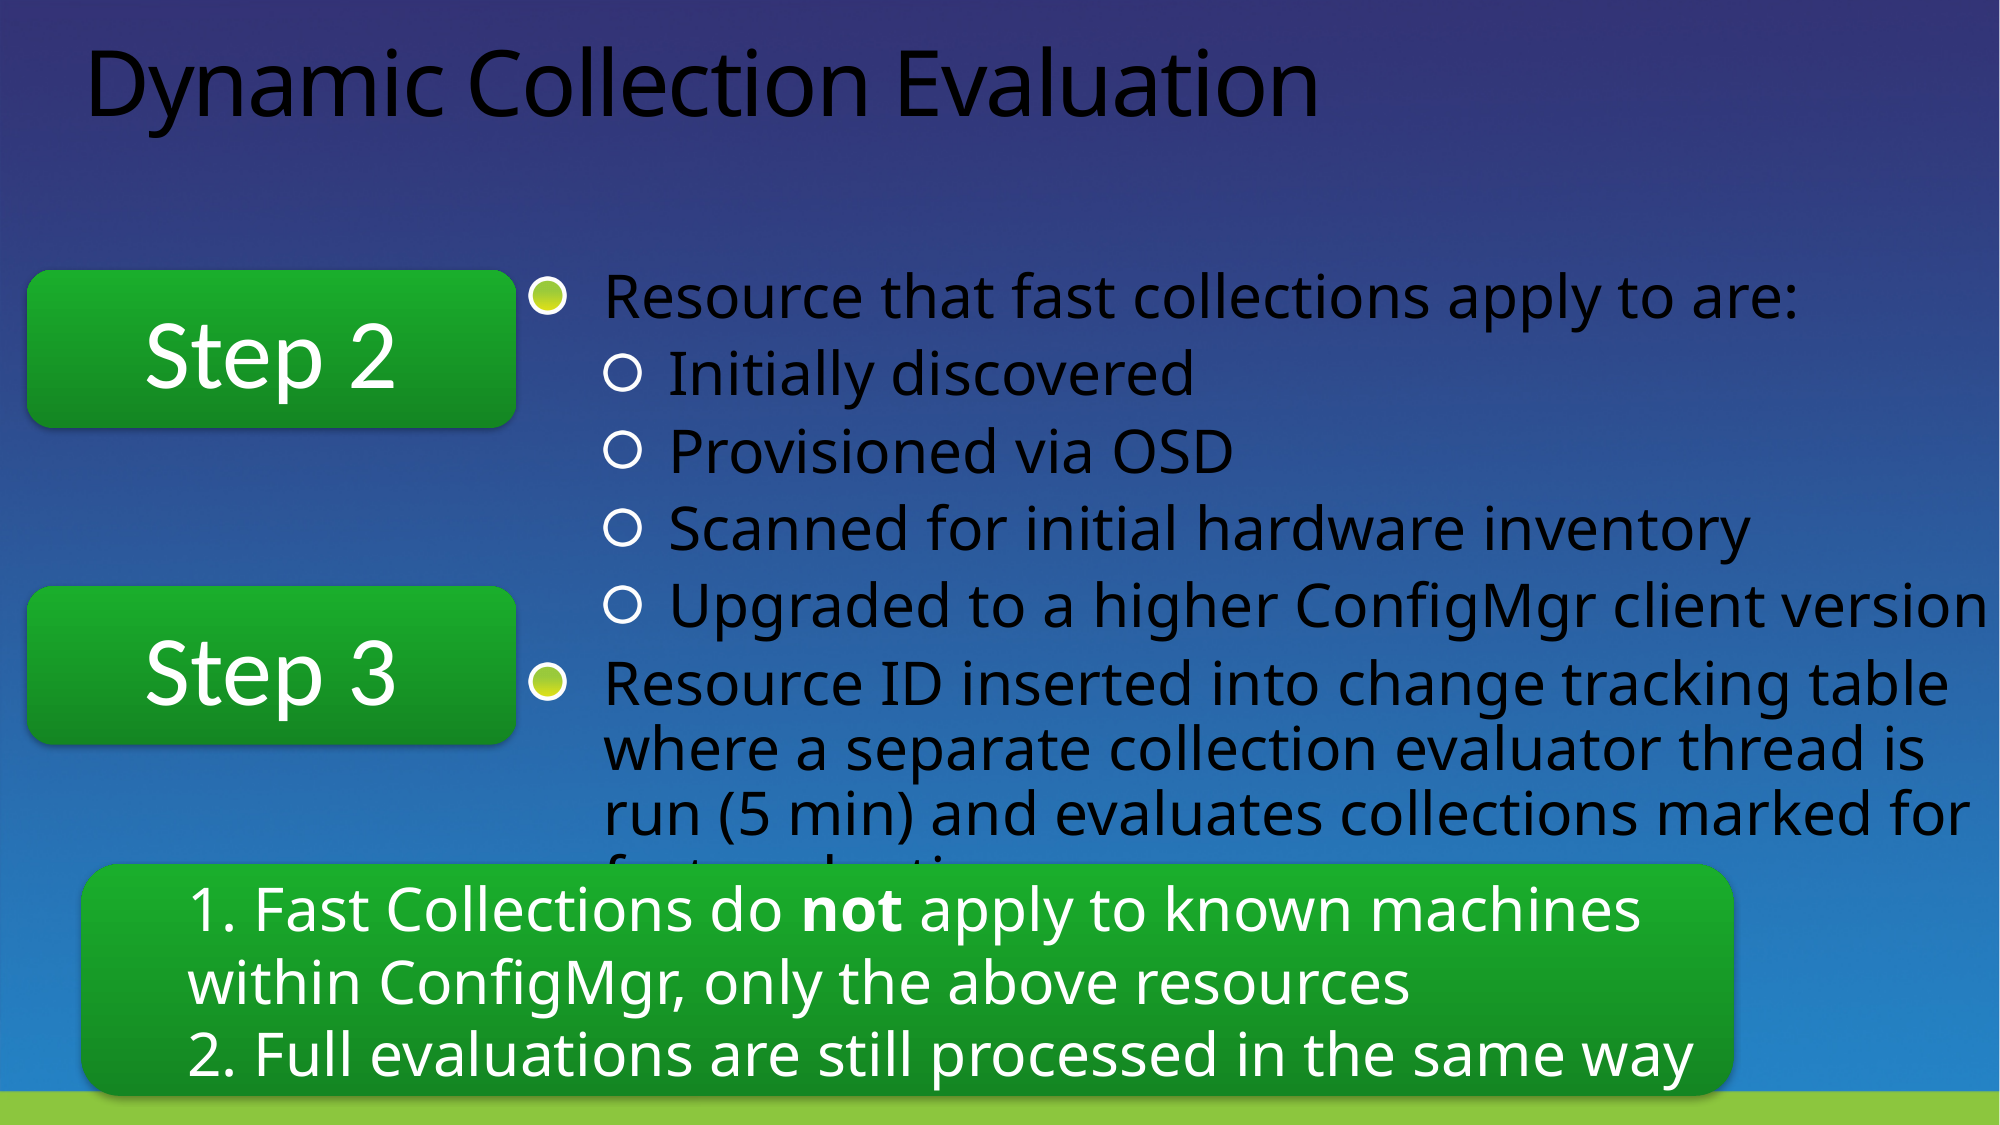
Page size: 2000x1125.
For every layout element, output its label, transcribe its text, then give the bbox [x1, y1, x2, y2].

picture [0, 0, 2000, 1125]
list Resource that fast collections apply to are: Initially discovered Provisioned via OSD Scanned for initial hardware inventory Upgraded to a higher ConfigMgr client version Resource ID inserted into change tracking table where a separate collection evaluator thread is run (5 min) and evaluates collections marked for fast evaluation [528, 266, 2000, 1072]
title Dynamic Collection Evaluation [83, 37, 2000, 138]
picture [603, 585, 642, 624]
text_box Step 3 [26, 586, 517, 745]
picture [603, 353, 642, 392]
text_box 1. Fast Collections do not apply to known machines within ConfigMgr, only the above resources 2. Full evaluations are still processed in the same way [81, 864, 1734, 1096]
picture [603, 508, 642, 547]
text_box Step 2 [26, 269, 517, 429]
picture [603, 430, 642, 469]
